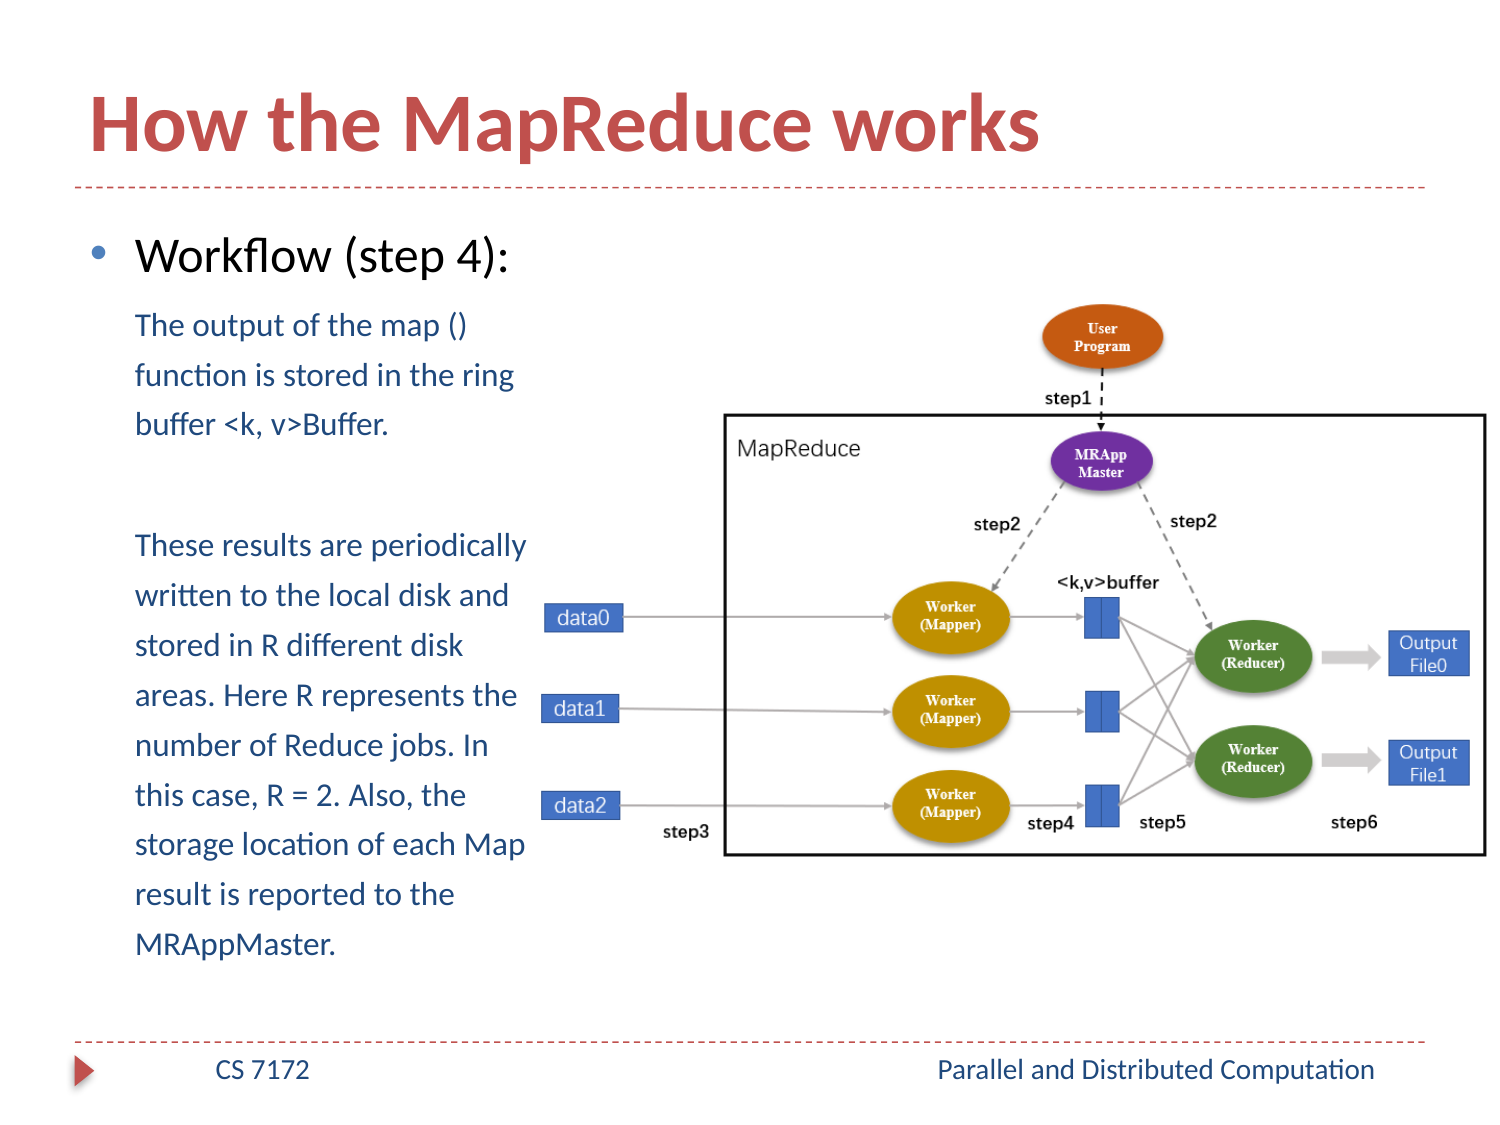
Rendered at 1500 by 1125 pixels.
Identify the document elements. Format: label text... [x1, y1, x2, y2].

list Workflow (step 4): The output of the map () function is stored in the ring buffer <k, v>Buffer. These results are periodically written to the local disk and stored in R different disk areas. Here R represents the number of Reduce jobs. In this case, R = 2. Also, the storage location of each Map result is reported to the MRAppMaster. [75, 200, 550, 1010]
slide_number CS 7172 [100, 1042, 426, 1103]
picture [537, 299, 1500, 869]
slide_number Parallel and Distributed Computation [887, 1042, 1426, 1103]
title How the MapReduce works [75, 12, 1425, 175]
